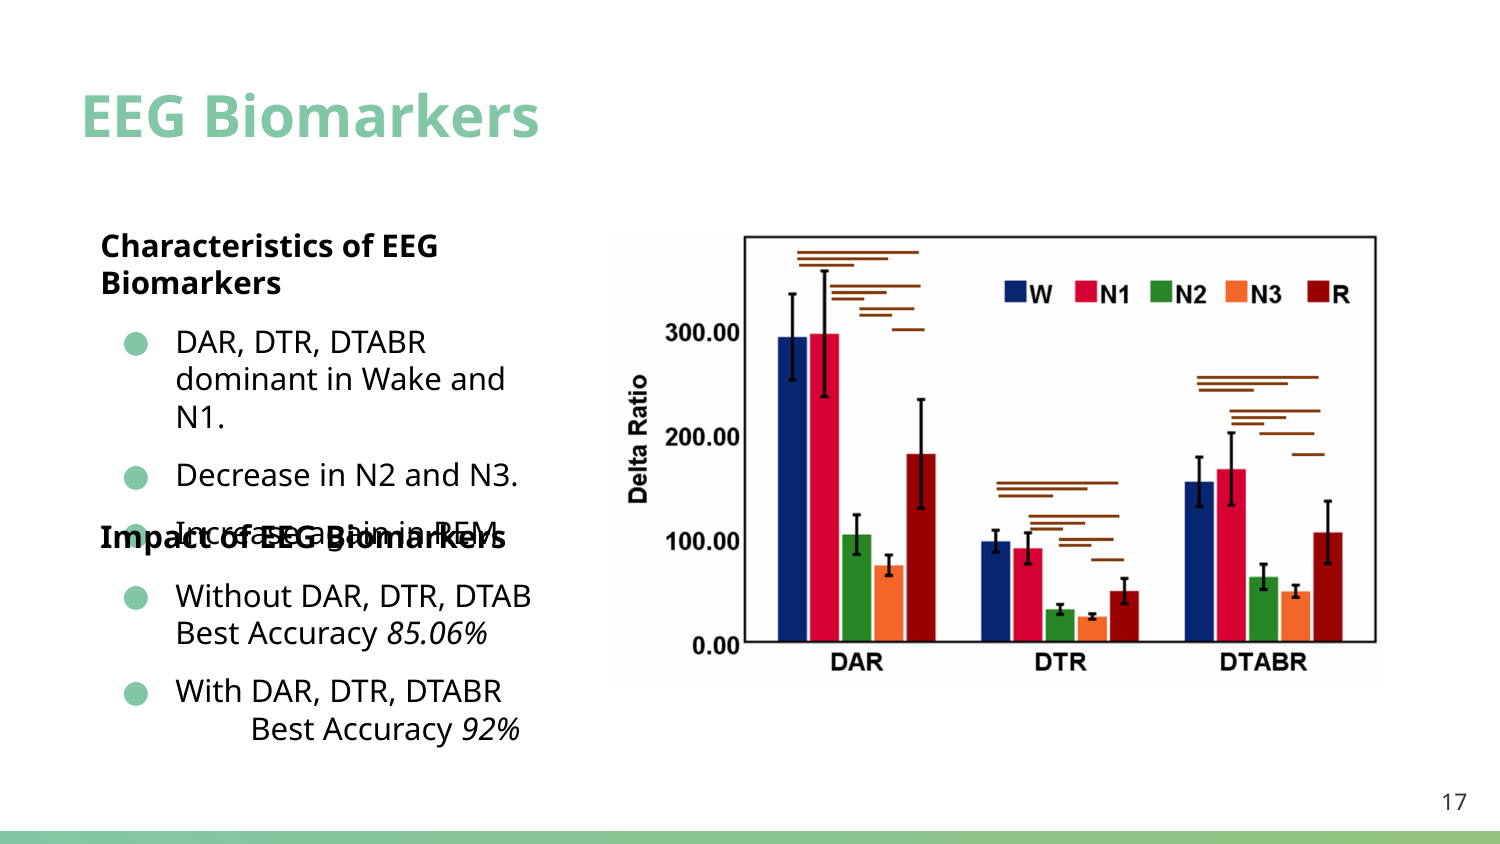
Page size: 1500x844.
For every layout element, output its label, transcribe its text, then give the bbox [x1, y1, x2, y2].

text_box Characteristics of EEG Biomarkers DAR, DTR, DTABR dominant in Wake and N1. Decrease in N2 and N3. Increase again in REM. [85, 211, 554, 502]
picture [606, 229, 1383, 689]
slide_number ‹#› [1409, 774, 1500, 831]
text_box Impact of EEG Biomarkers Without DAR, DTR, DTAB Best Accuracy 85.06% With DAR, DTR, DTABR Best Accuracy 92% [85, 502, 578, 762]
title EEG Biomarkers [65, 64, 1368, 172]
text_box [0, 831, 1500, 844]
